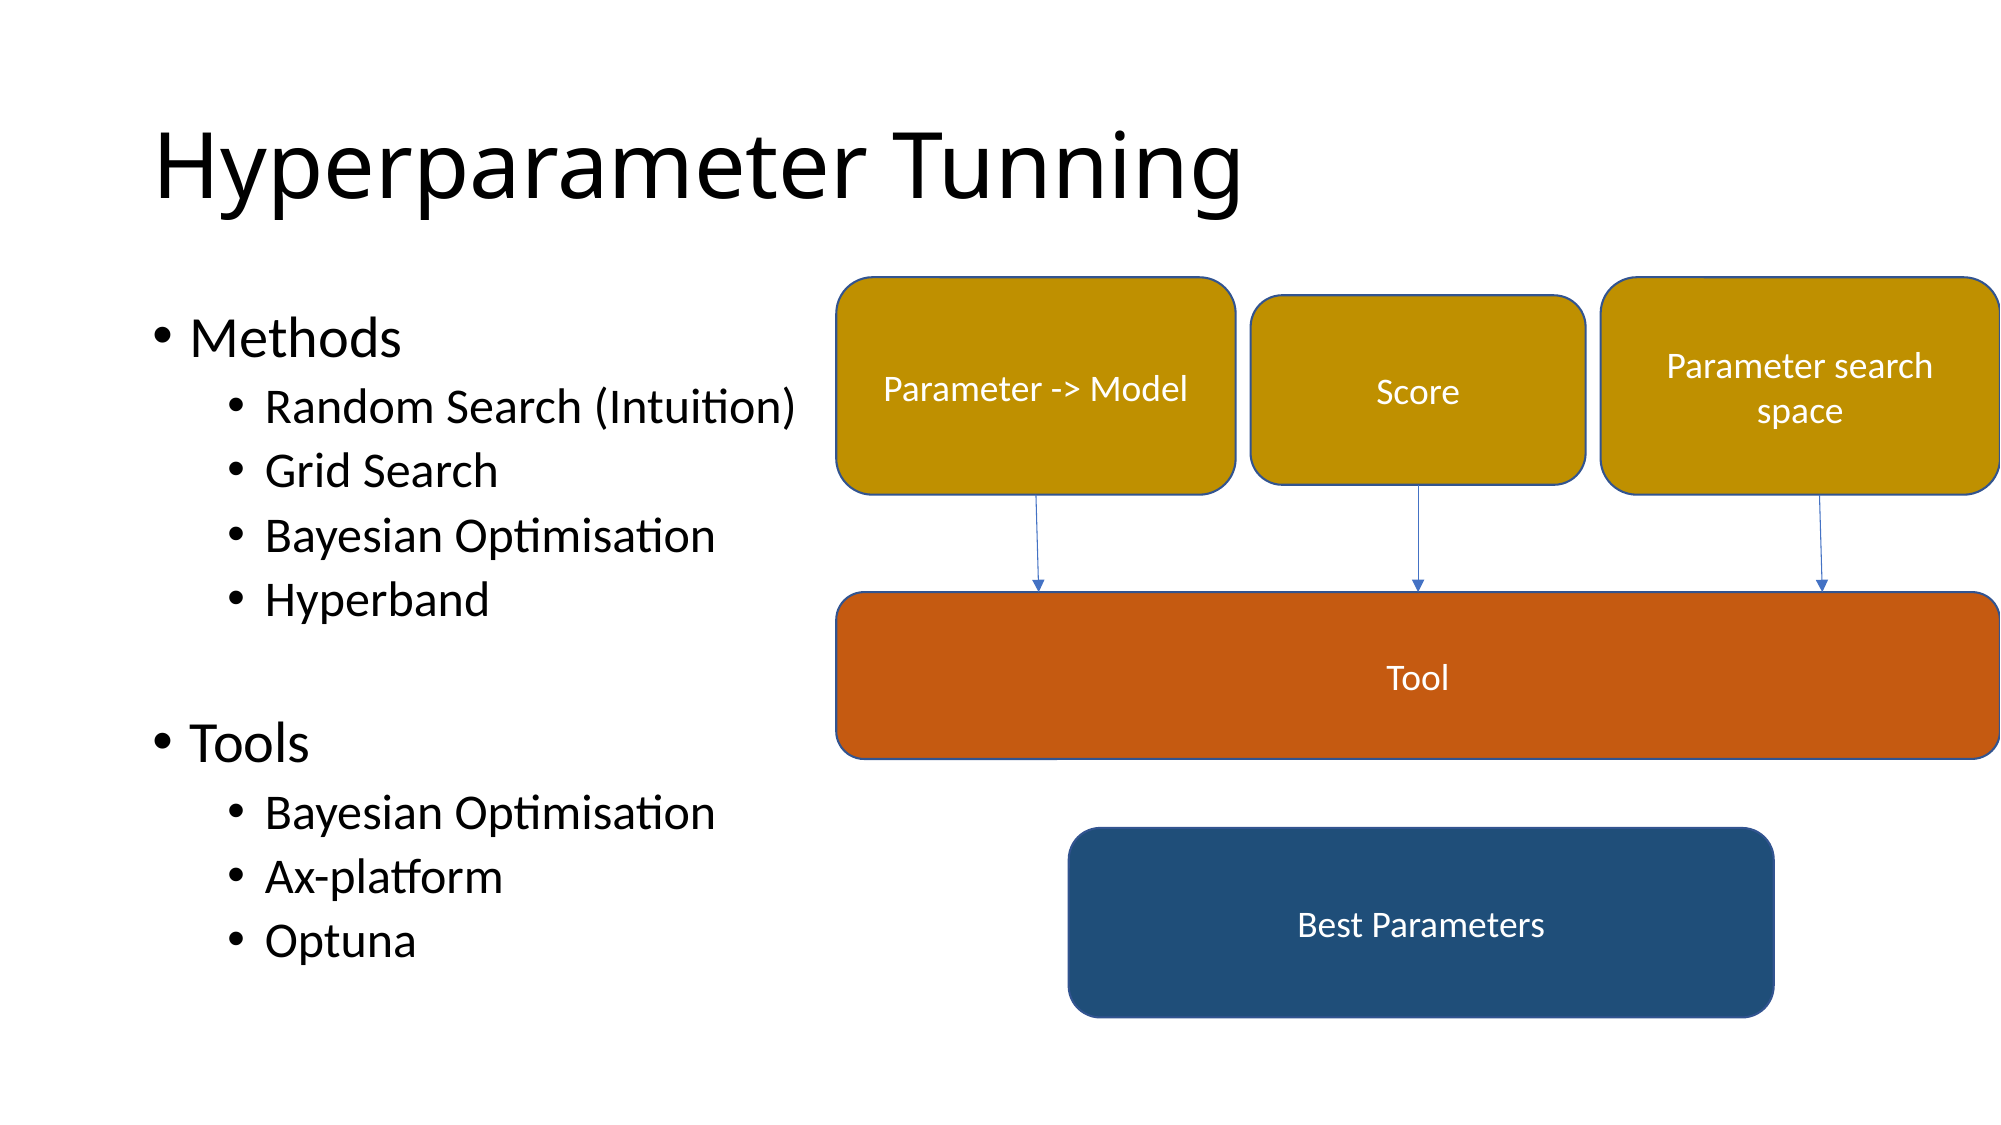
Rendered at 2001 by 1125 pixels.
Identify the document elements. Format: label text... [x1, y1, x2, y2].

text_box Best Parameters [1067, 826, 1775, 1019]
text_box Parameter -> Model [835, 276, 1237, 496]
title Hyperparameter Tunning [137, 59, 1863, 278]
text_box Parameter search space [1599, 276, 2000, 496]
list Methods Random Search (Intuition) Grid Search Bayesian Optimisation Hyperband Tools Bayesian Optimisation Ax-platform Optuna [137, 299, 822, 1014]
text_box Tool [835, 591, 2000, 761]
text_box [1035, 494, 1039, 593]
text_box Score [1249, 294, 1587, 486]
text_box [1819, 494, 1823, 593]
